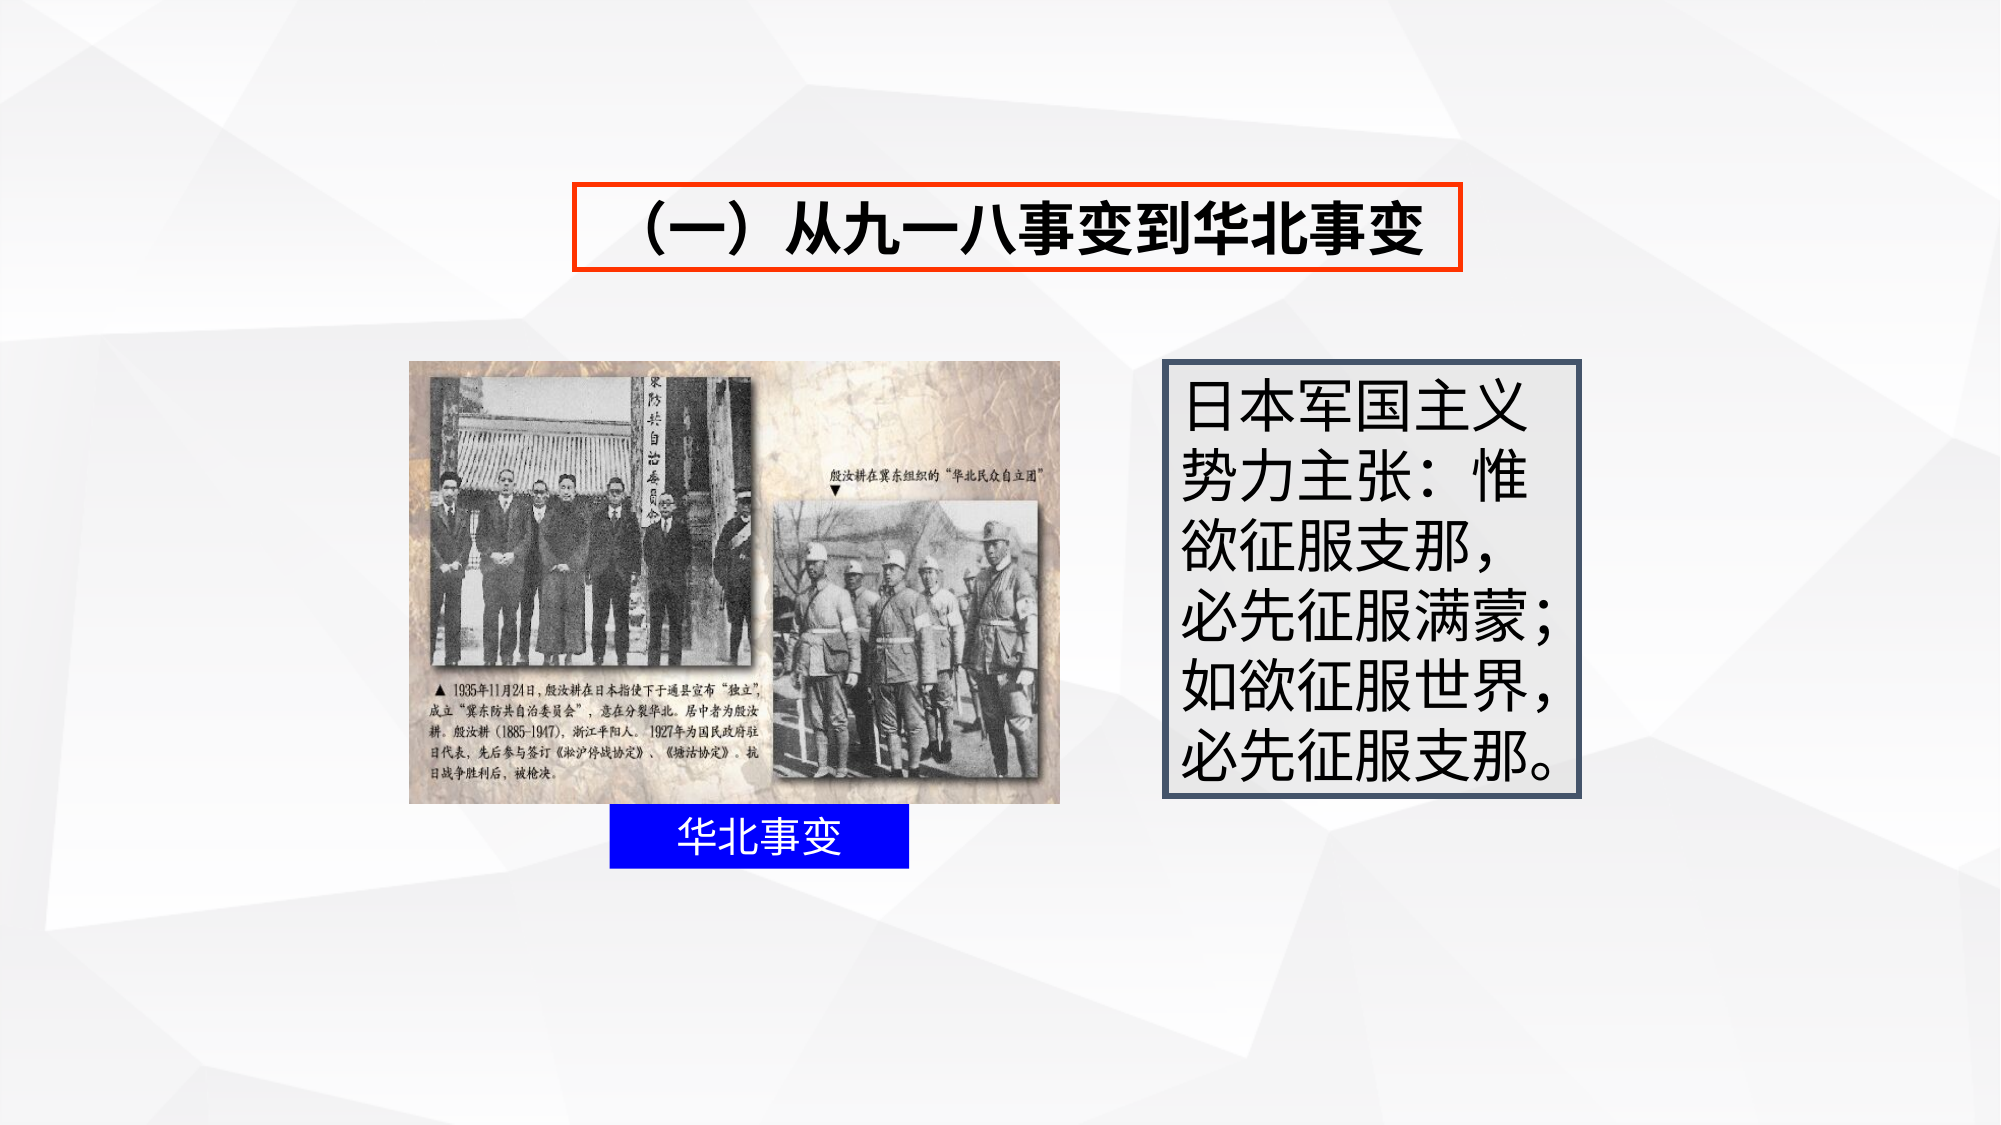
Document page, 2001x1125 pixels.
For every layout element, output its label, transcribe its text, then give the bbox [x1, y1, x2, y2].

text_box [409, 361, 1060, 869]
picture [0, 0, 2001, 1125]
text_box （一）从九一八事变到华北事变 [574, 184, 1461, 270]
text_box 日本军国主义势力主张：惟欲征服支那，必先征服满蒙；如欲征服世界，必先征服支那。 [1165, 361, 1579, 797]
